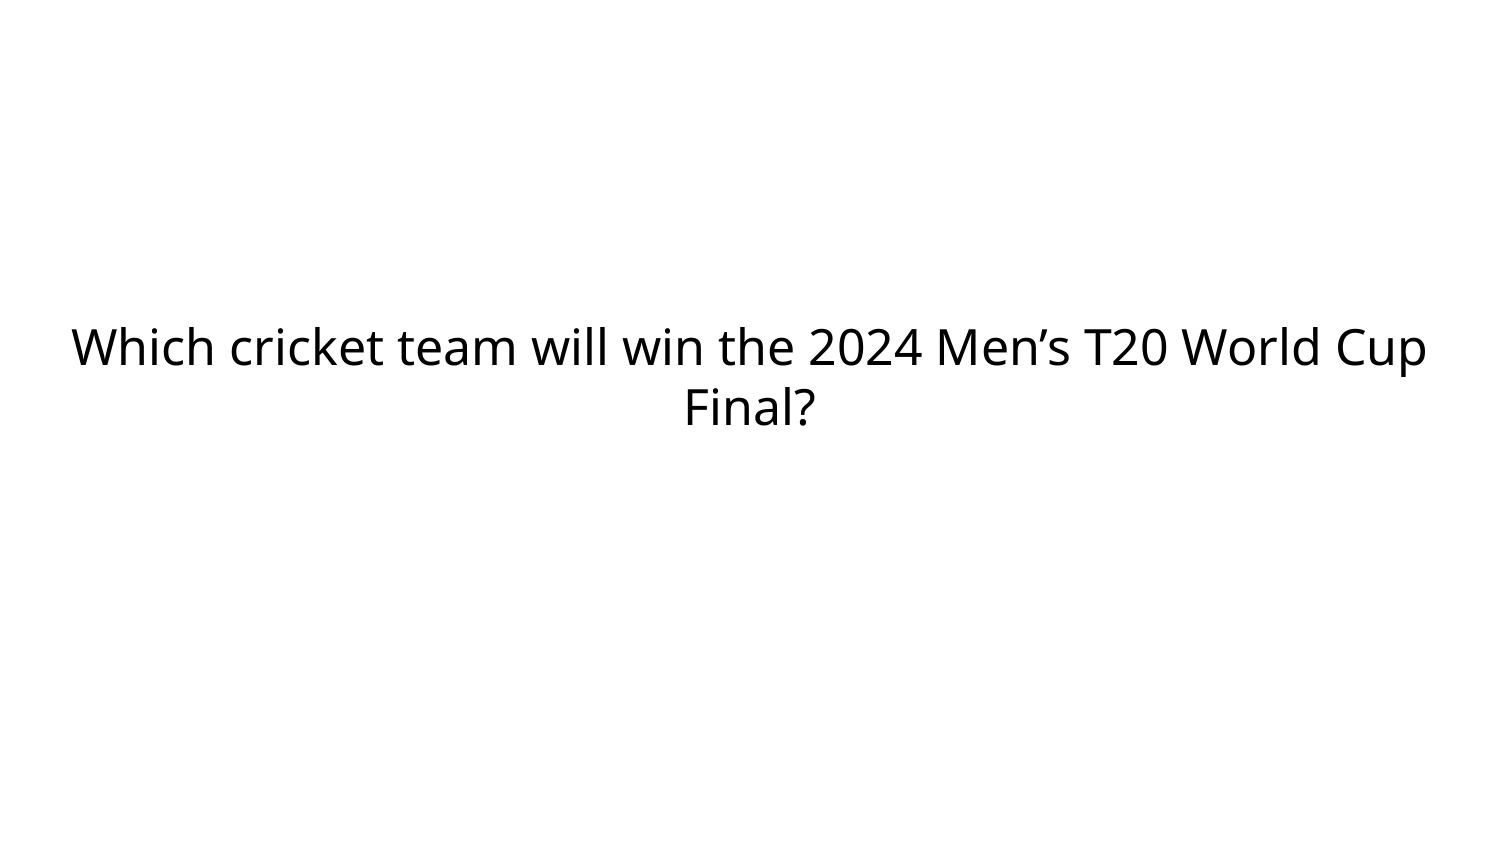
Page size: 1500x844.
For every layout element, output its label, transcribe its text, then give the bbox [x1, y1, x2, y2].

list Which cricket team will win the 2024 Men’s T20 World Cup Final? [51, 118, 1449, 679]
